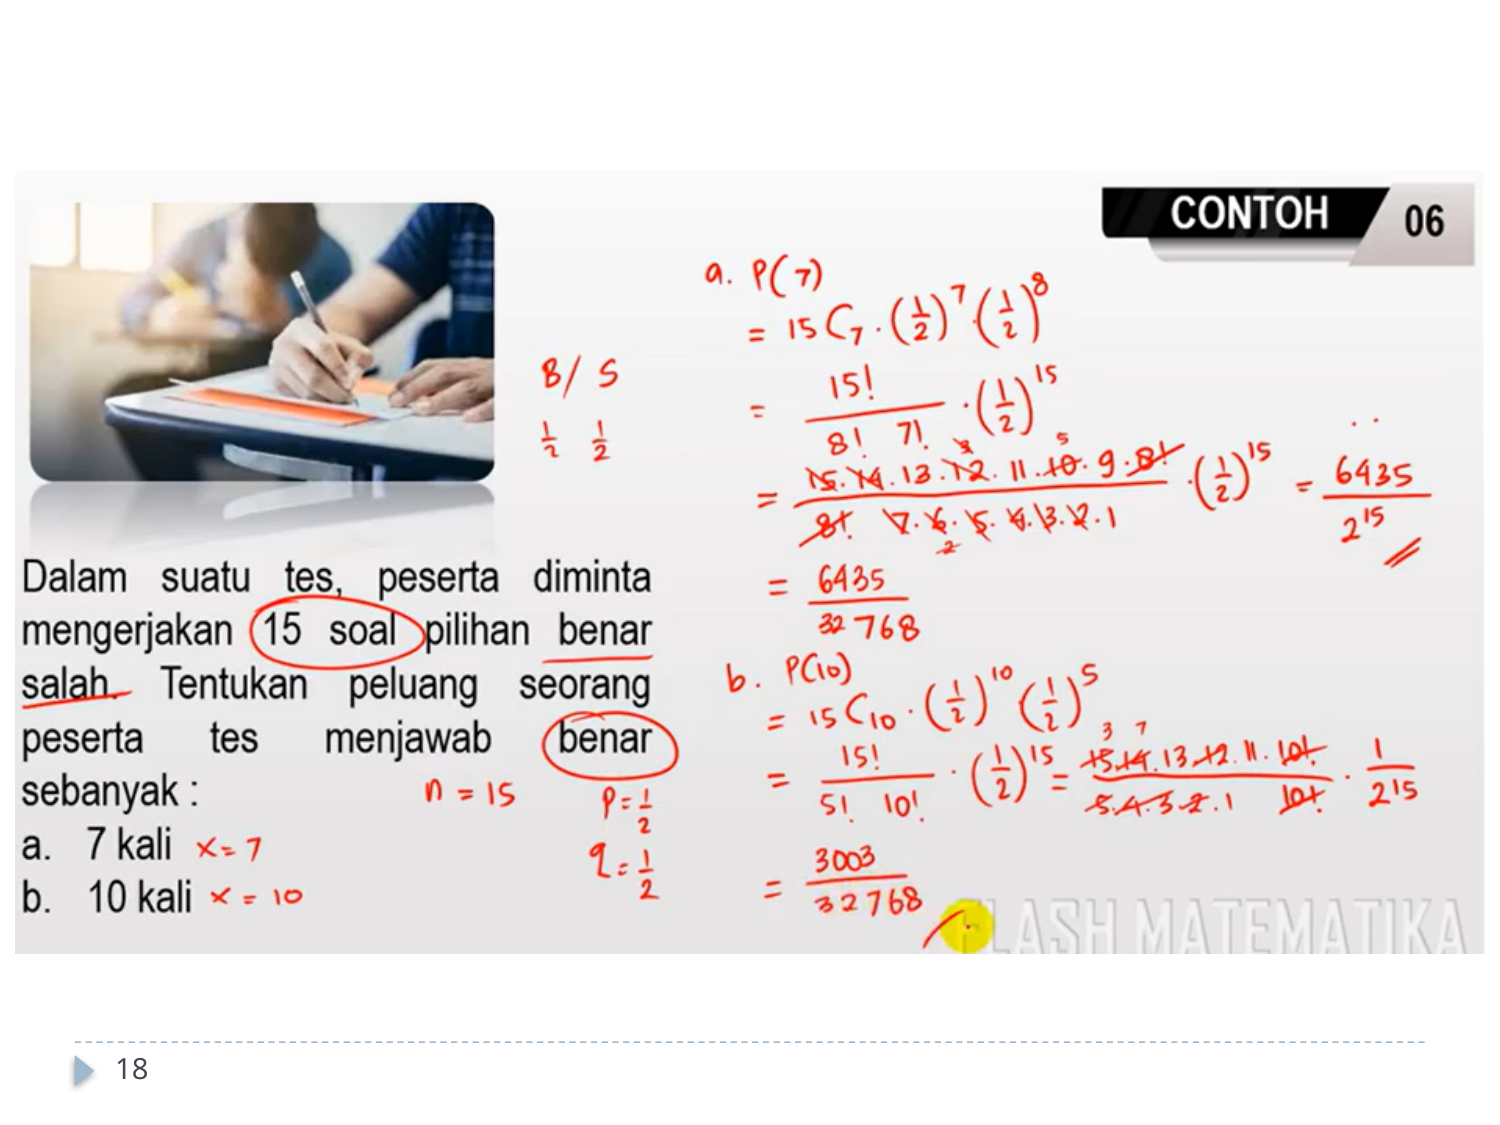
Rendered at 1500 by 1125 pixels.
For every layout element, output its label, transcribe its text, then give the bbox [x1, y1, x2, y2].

picture [15, 170, 1485, 955]
slide_number 18 [100, 1042, 426, 1103]
